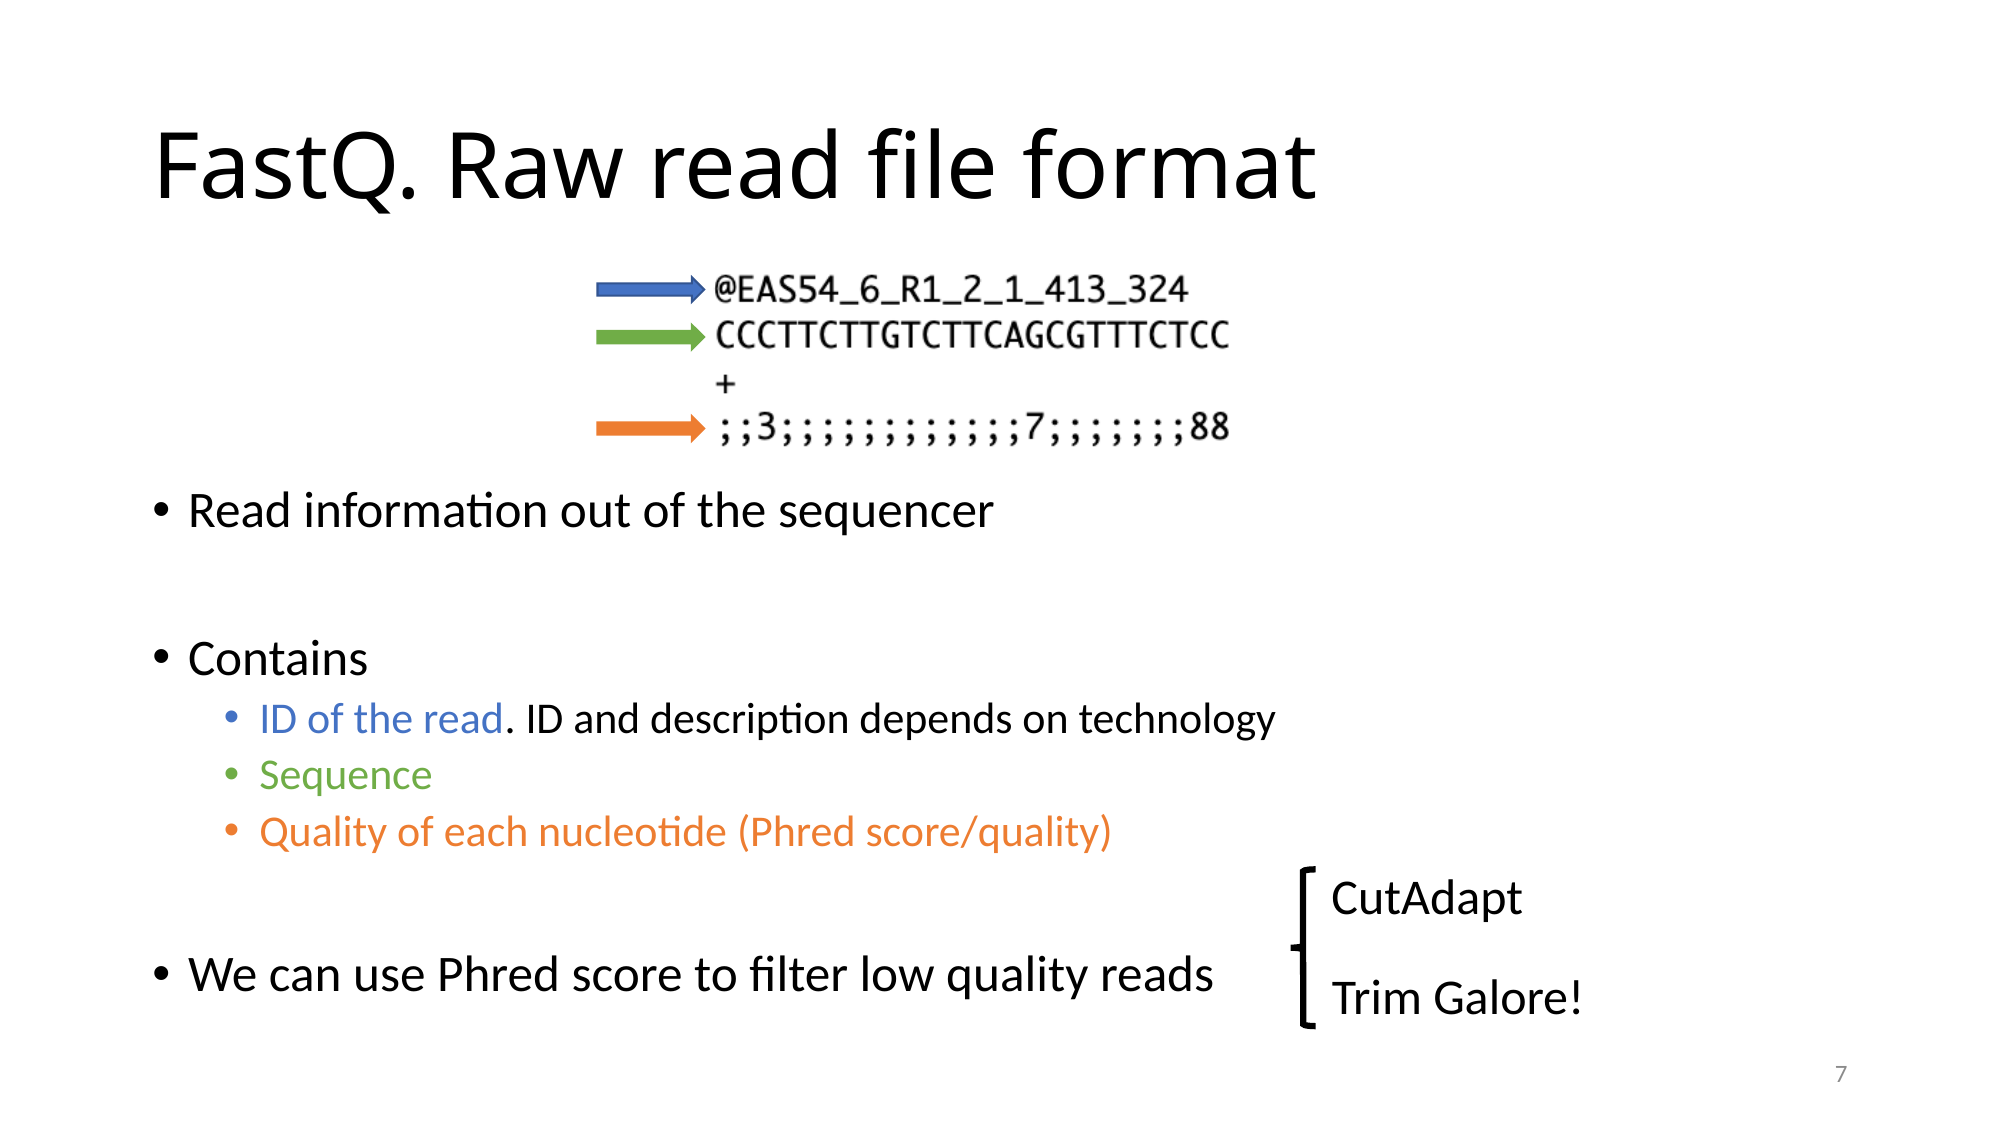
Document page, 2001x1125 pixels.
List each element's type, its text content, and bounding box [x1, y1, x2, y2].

list Read information out of the sequencer Contains ID of the read. ID and description depends on technology Sequence Quality of each nucleotide (Phred score/quality) We can use Phred score to filter low quality reads [137, 476, 1863, 1014]
picture [684, 244, 1256, 447]
text_box Trim Galore! [1317, 957, 1600, 1032]
text_box [596, 421, 684, 436]
title FastQ. Raw read file format [137, 59, 1863, 278]
text_box [596, 282, 684, 297]
text_box [596, 329, 684, 345]
text_box CutAdapt [1316, 857, 1539, 932]
text_box [1290, 868, 1316, 1027]
slide_number 7 [1412, 1042, 1863, 1103]
